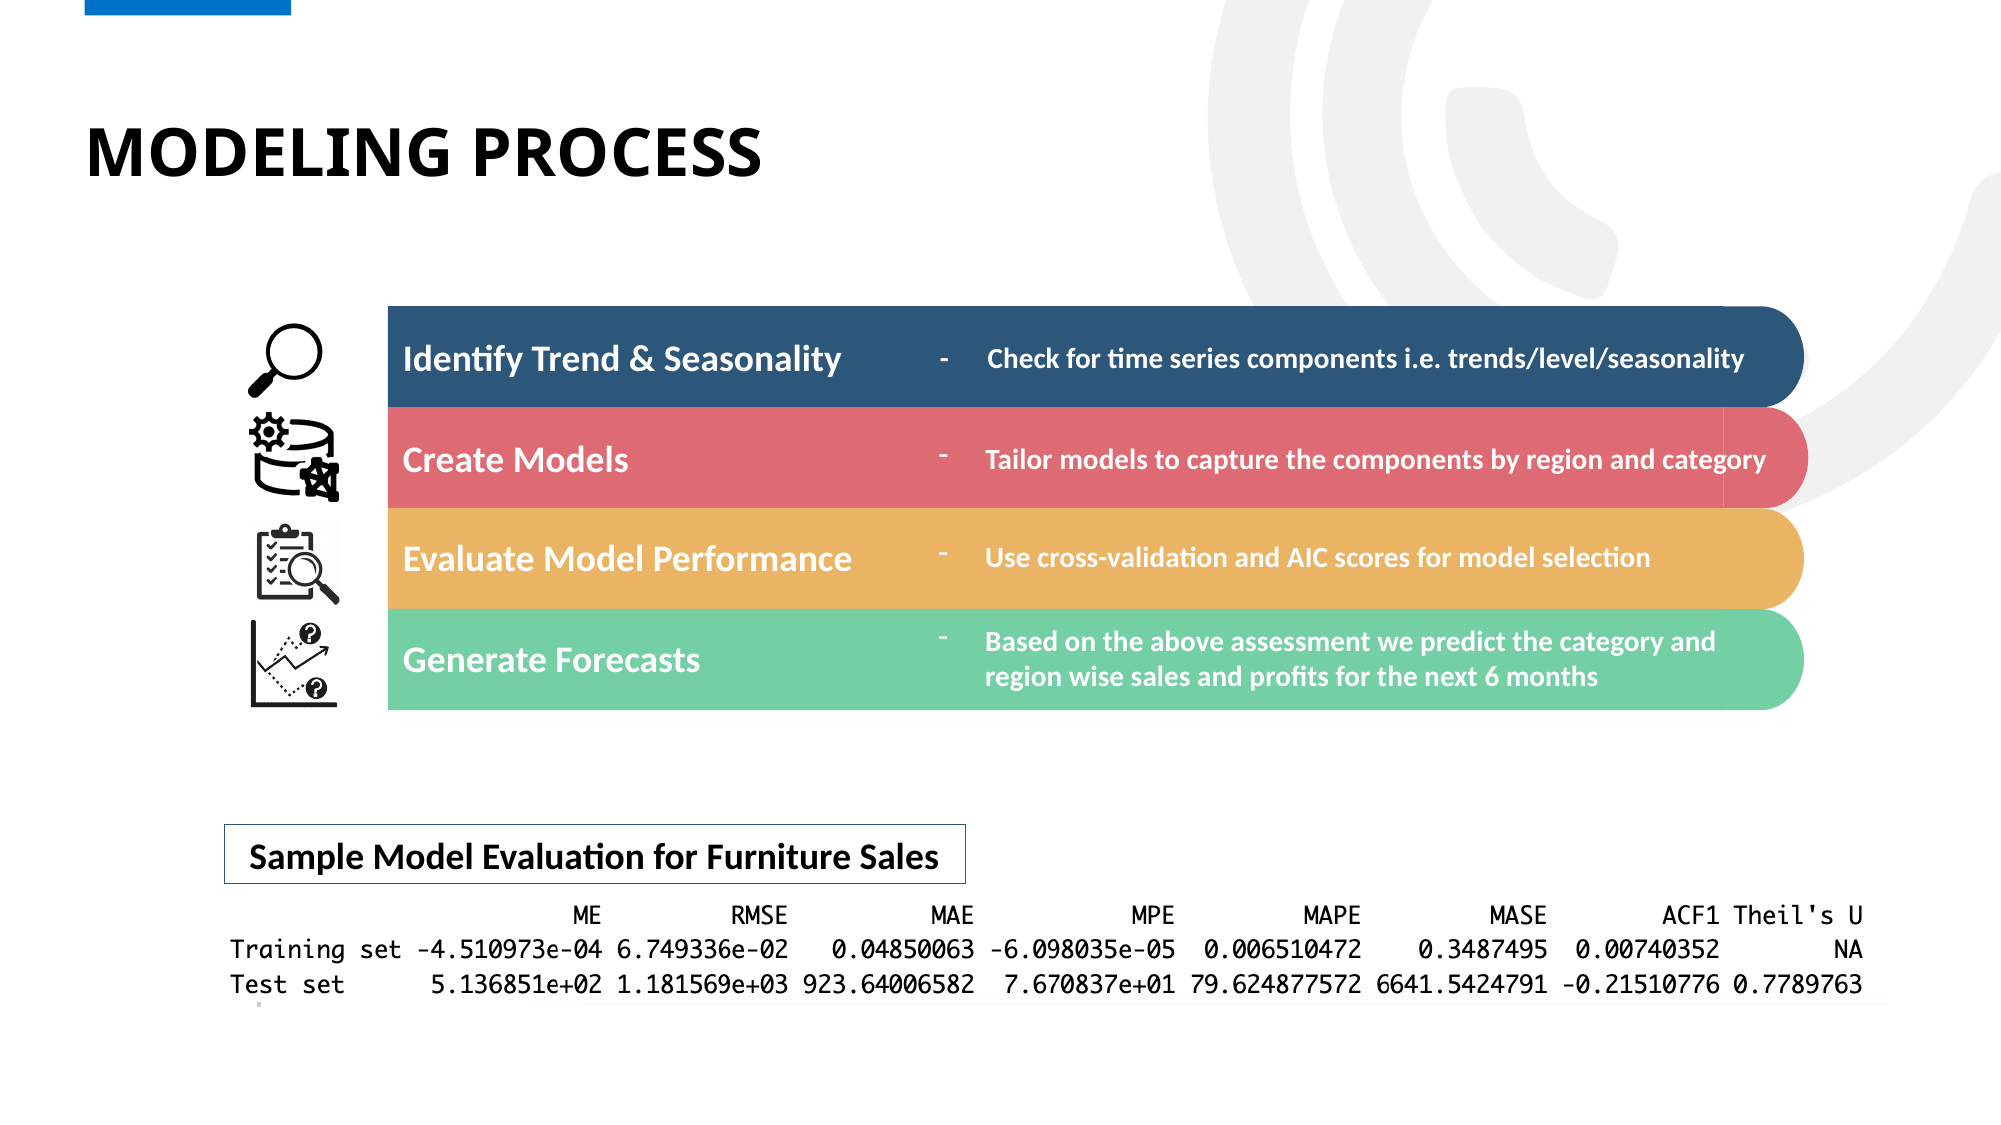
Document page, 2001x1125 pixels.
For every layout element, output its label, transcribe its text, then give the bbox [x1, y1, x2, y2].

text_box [388, 306, 1804, 407]
picture [249, 412, 339, 502]
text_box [240, 316, 330, 406]
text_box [388, 407, 1809, 509]
picture [249, 519, 340, 609]
title Modeling process [84, 40, 1914, 192]
picture [249, 618, 339, 709]
picture [224, 897, 1888, 1007]
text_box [388, 608, 1804, 711]
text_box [388, 508, 1804, 608]
text_box Sample Model Evaluation for Furniture Sales [224, 824, 966, 884]
